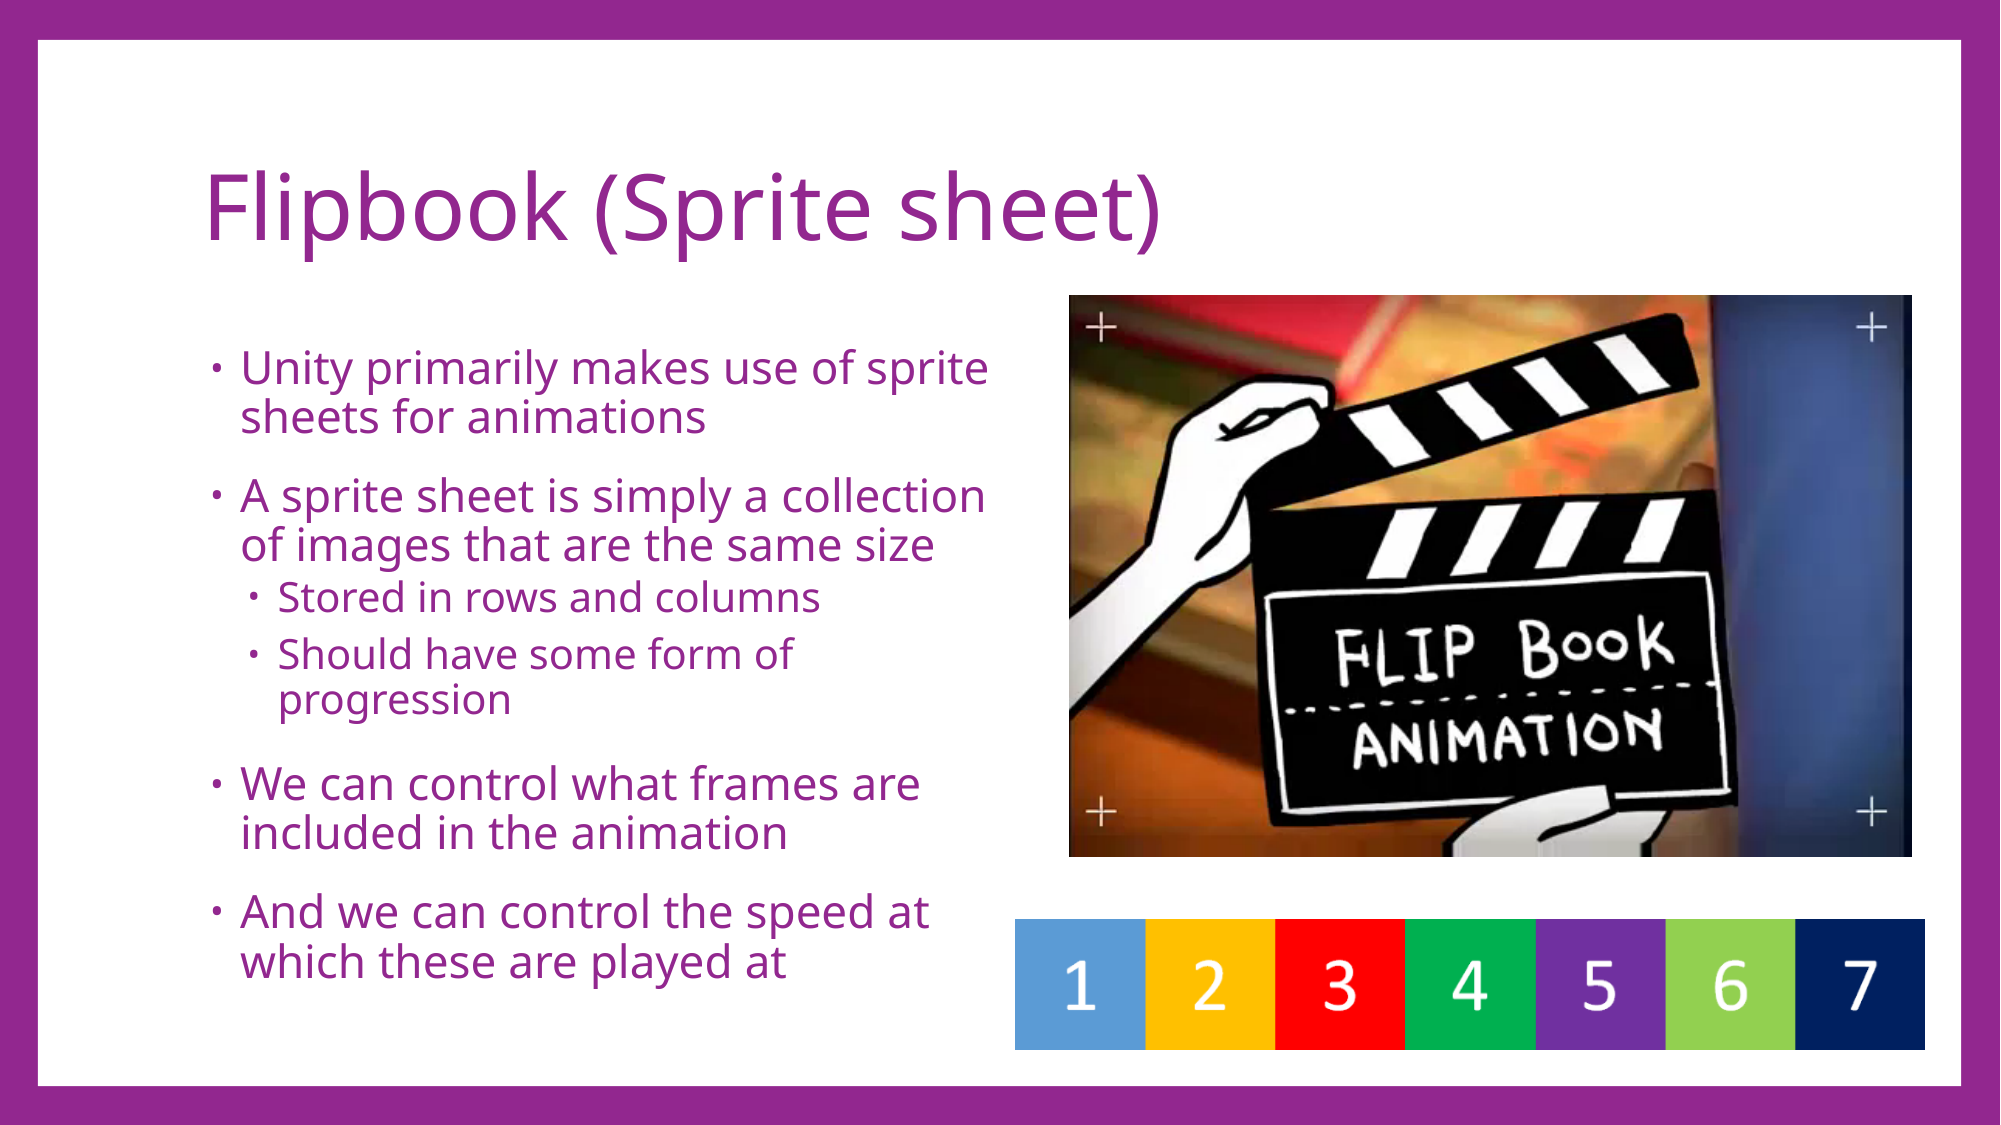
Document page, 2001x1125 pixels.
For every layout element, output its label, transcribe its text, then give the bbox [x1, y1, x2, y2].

picture [1015, 919, 1926, 1050]
title Flipbook (Sprite sheet) [187, 99, 1808, 323]
list Unity primarily makes use of sprite sheets for animations A sprite sheet is simply a collection of images that are the same size Stored in rows and columns Should have some form of progression We can control what frames are included in the animation And we can control the speed at which these are played at [187, 337, 1039, 1000]
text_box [1068, 294, 1913, 858]
